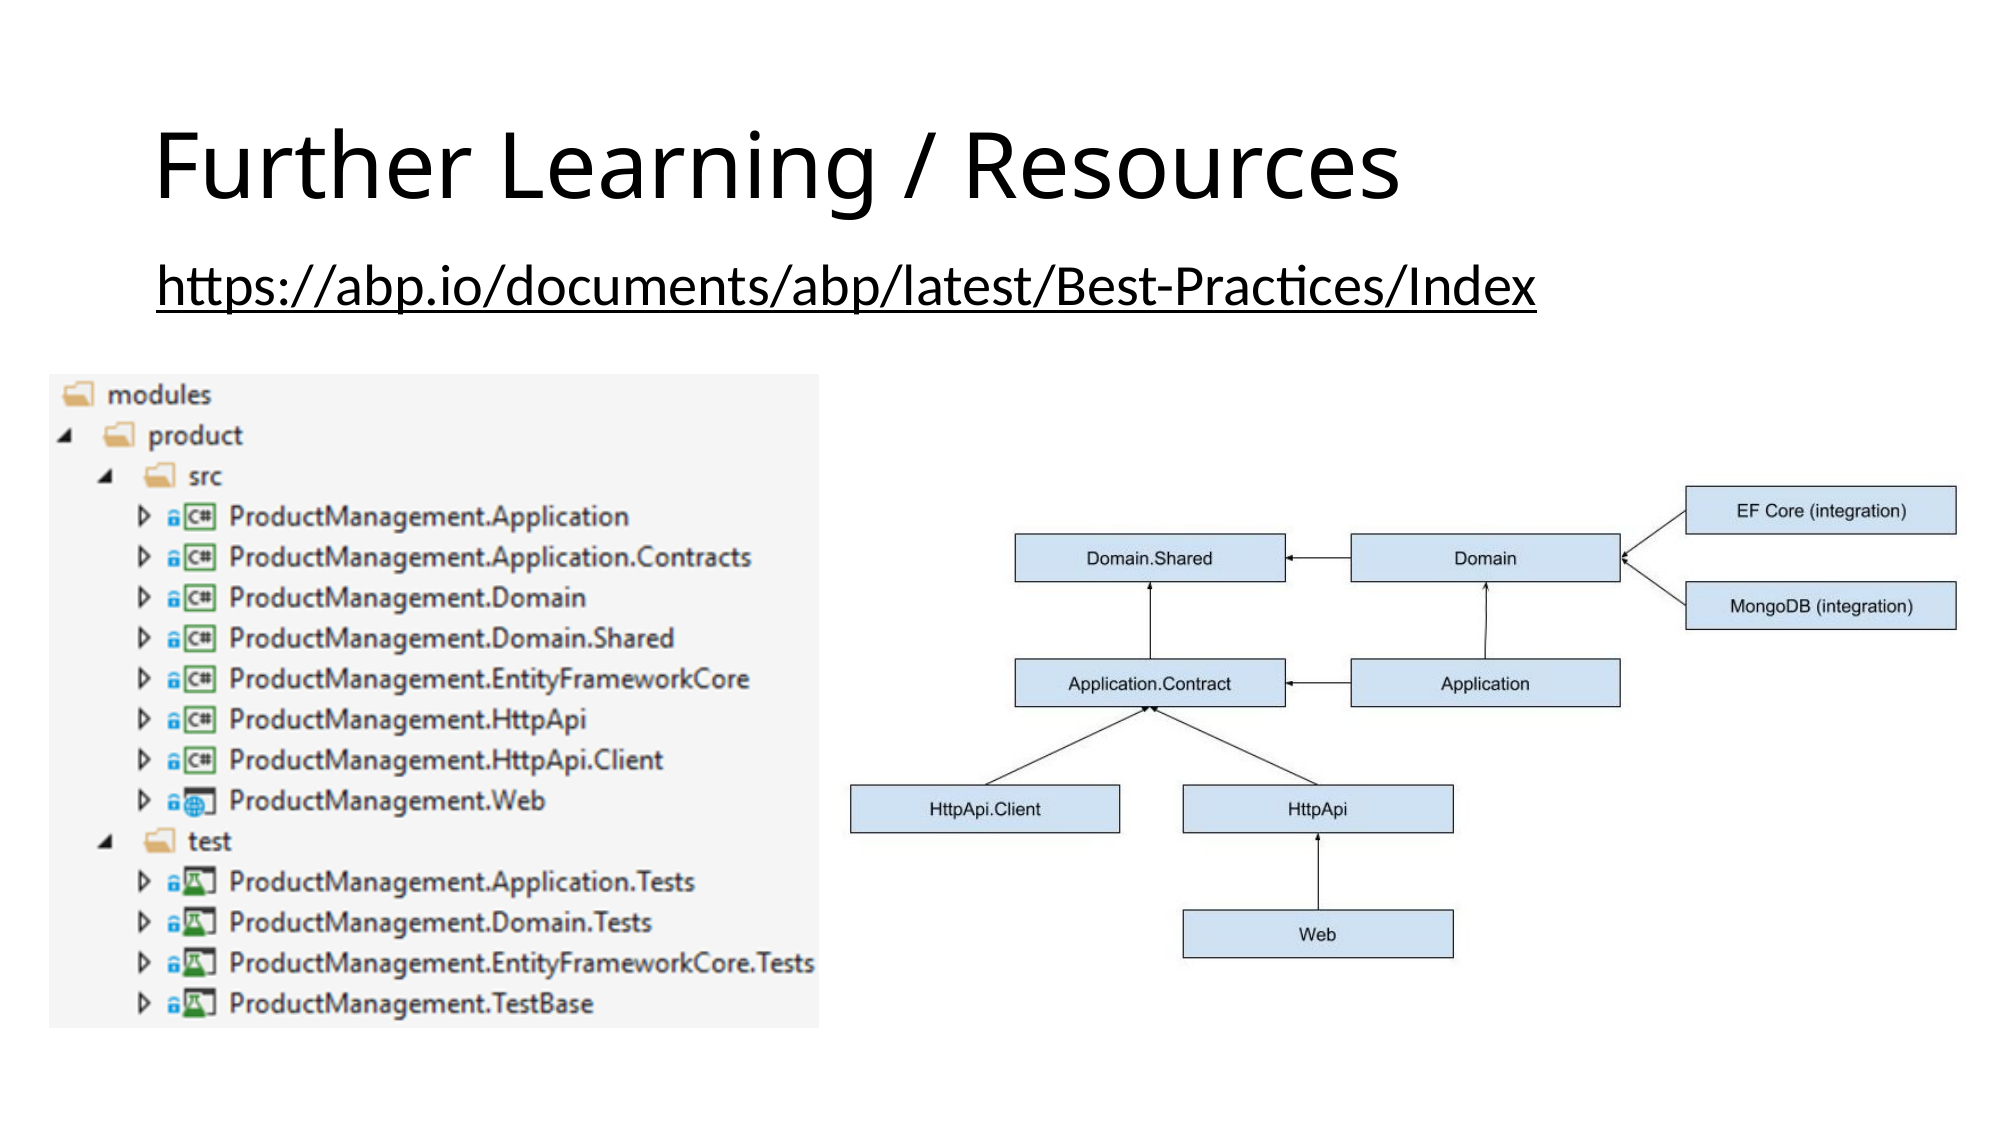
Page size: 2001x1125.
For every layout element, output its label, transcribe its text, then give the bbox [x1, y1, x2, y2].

text_box https://abp.io/documents/abp/latest/Best-Practices/Index [141, 240, 1565, 325]
title Further Learning / Resources [137, 59, 1863, 278]
picture [49, 374, 819, 1028]
picture [840, 471, 1967, 972]
